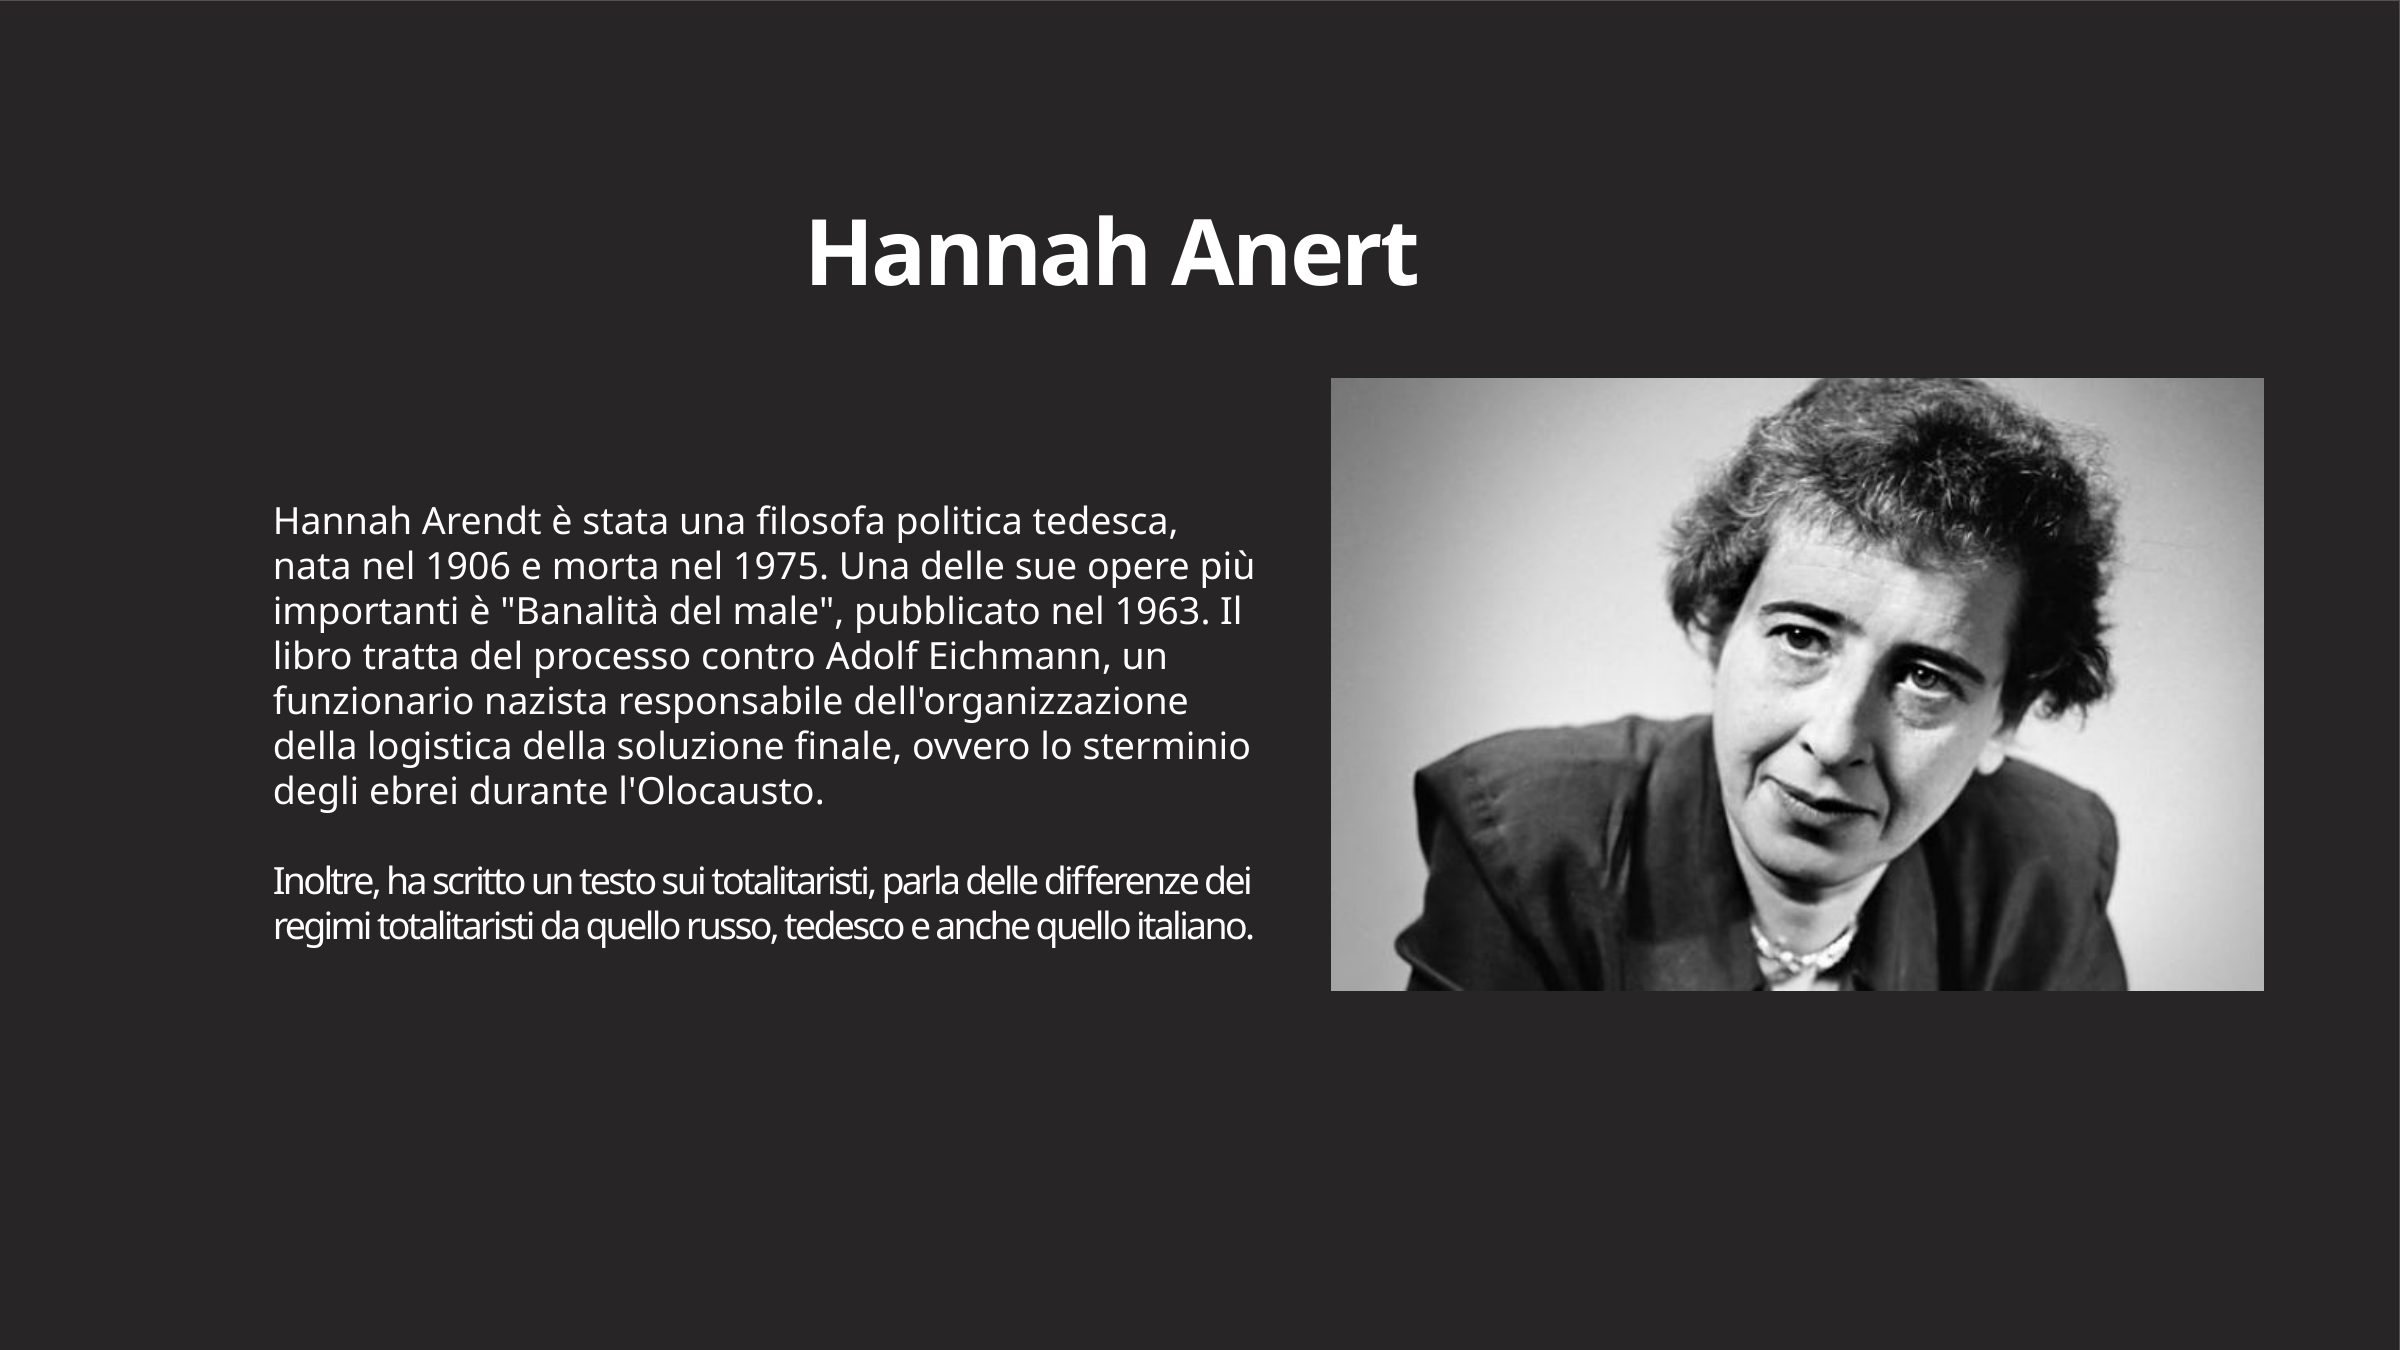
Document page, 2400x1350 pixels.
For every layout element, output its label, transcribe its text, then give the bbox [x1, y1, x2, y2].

text_box Hannah Arendt è stata una filosofa politica tedesca, nata nel 1906 e morta nel 1975. Una delle sue opere più importanti è "Banalità del male", pubblicato nel 1963. Il libro tratta del processo contro Adolf Eichmann, un funzionario nazista responsabile dell'organizzazione della logistica della soluzione finale, ovvero lo sterminio degli ebrei durante l'Olocausto. Inoltre, ha scritto un testo sui totalitaristi, parla delle differenze dei regimi totalitaristi da quello russo, tedesco e anche quello italiano. [258, 490, 1281, 955]
text_box [0, 0, 2400, 1350]
picture [1331, 378, 2264, 991]
text_box Hannah Anert [374, 188, 1851, 302]
